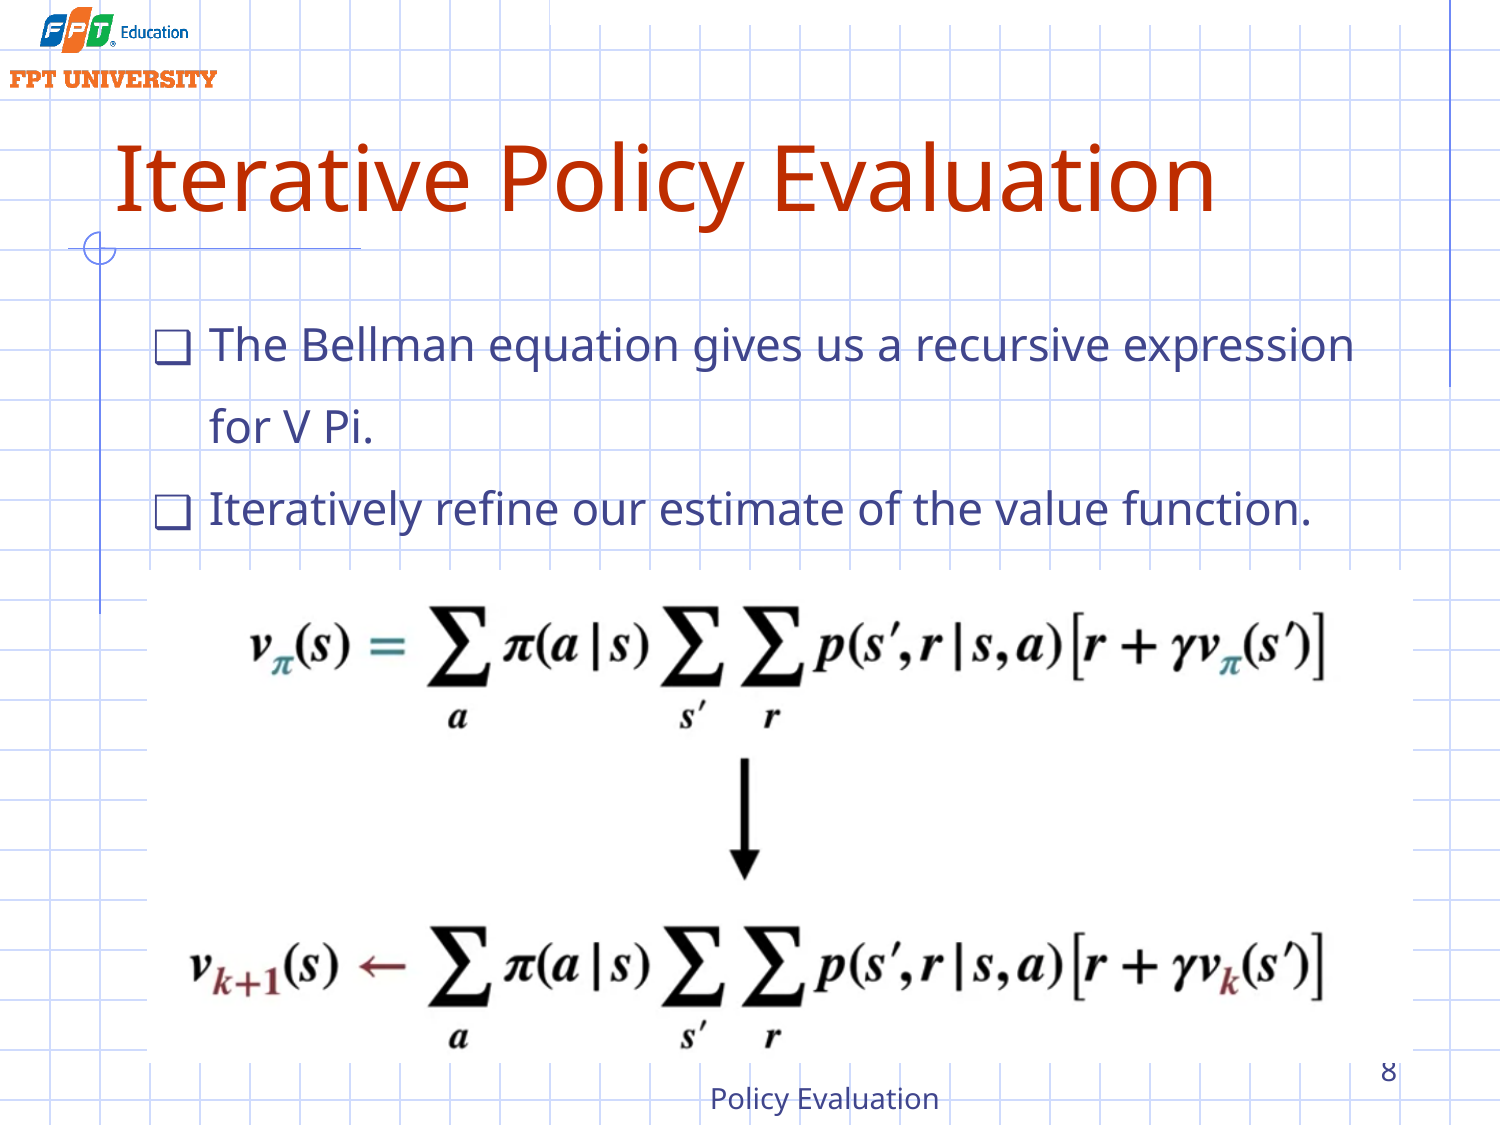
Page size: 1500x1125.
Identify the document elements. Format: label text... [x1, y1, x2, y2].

picture [147, 570, 1413, 1063]
text_box 8 [1099, 1069, 1413, 1100]
list The Bellman equation gives us a recursive expression for V Pi. Iteratively refine our estimate of the value function. [137, 280, 1413, 988]
title Iterative Policy Evaluation [99, 50, 1375, 238]
text_box Policy Evaluation [587, 1071, 1063, 1123]
picture [10, 6, 217, 88]
